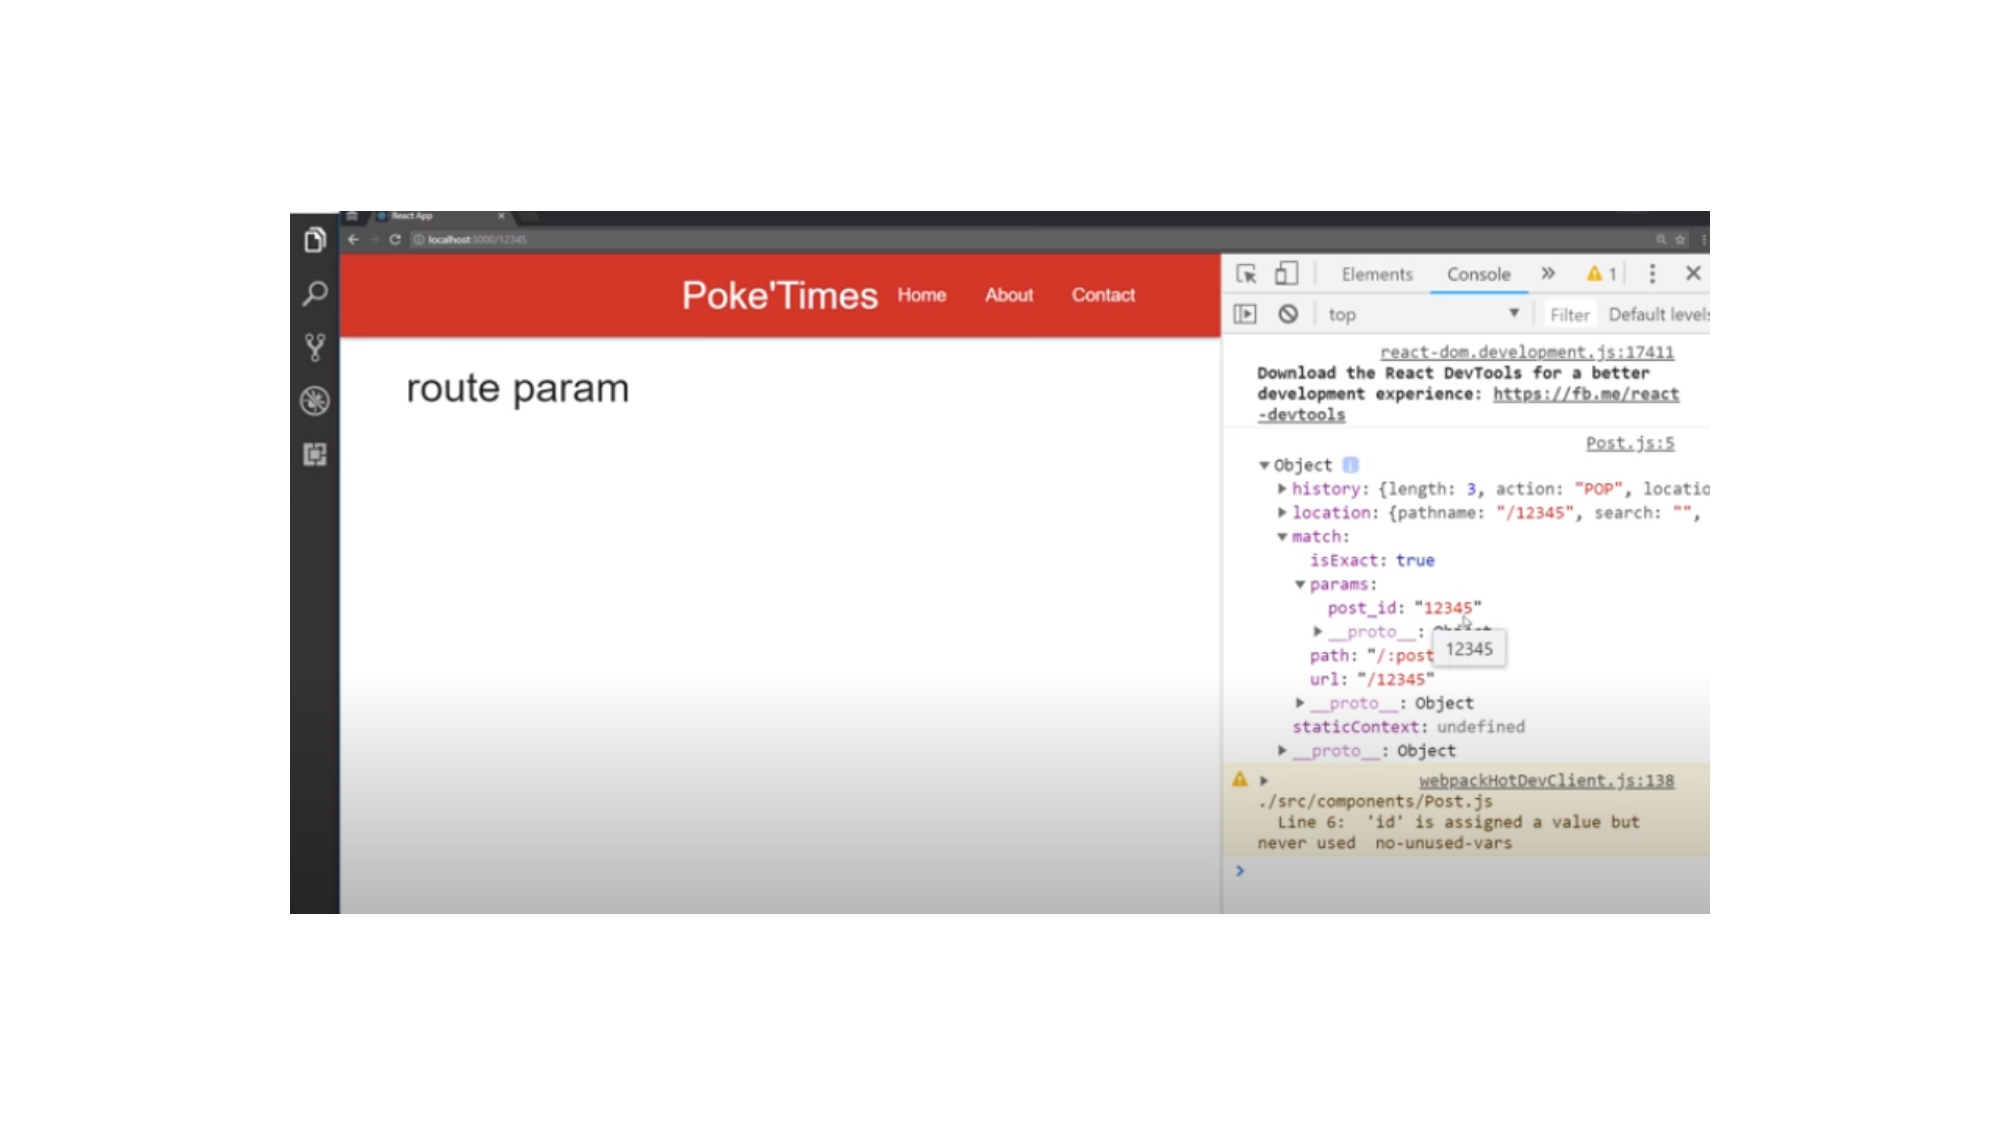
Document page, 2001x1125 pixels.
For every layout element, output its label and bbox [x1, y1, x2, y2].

picture [290, 211, 1710, 914]
